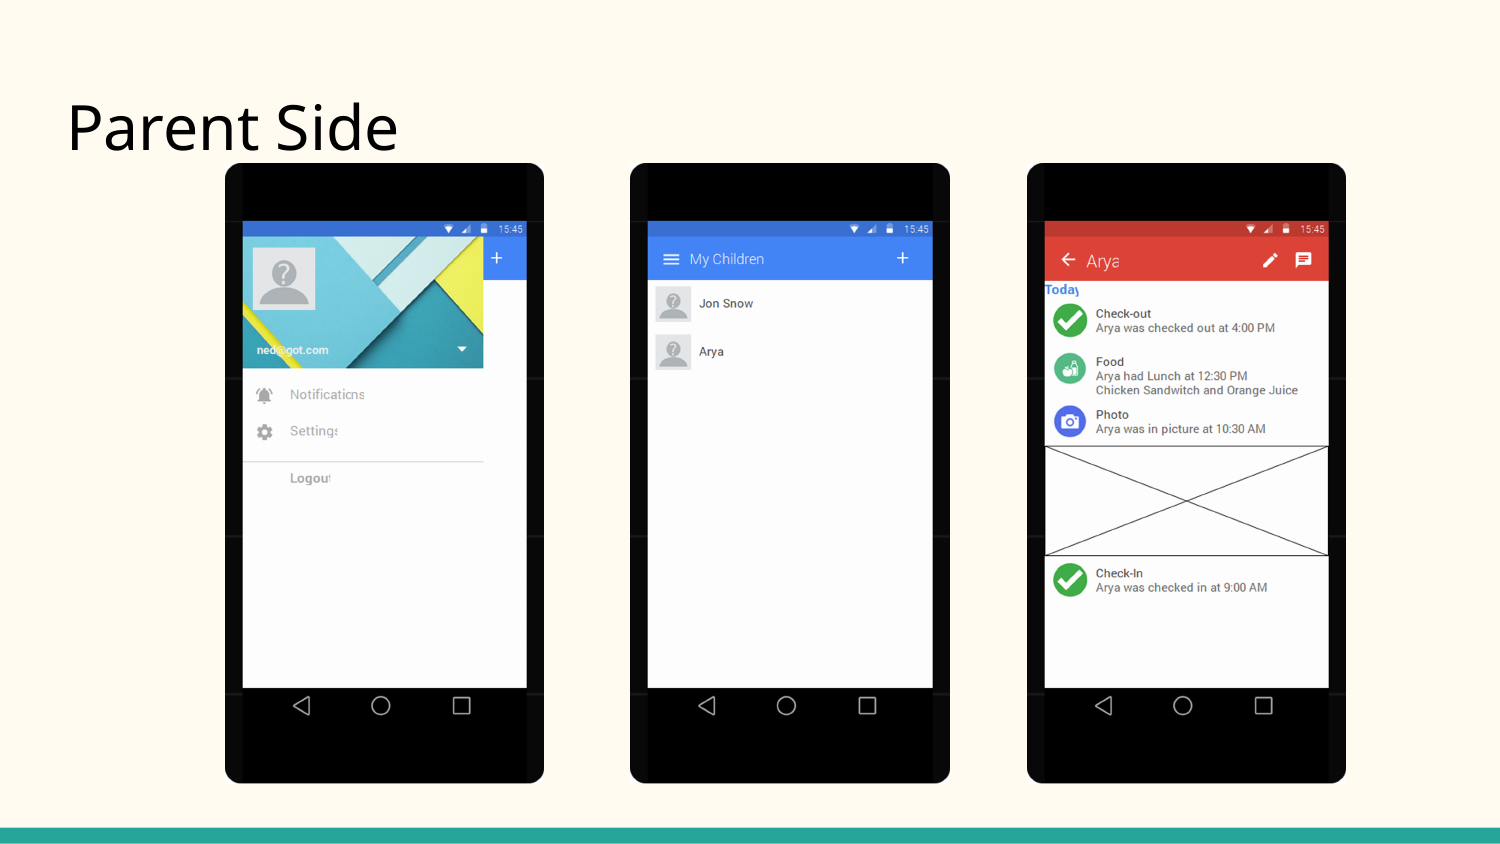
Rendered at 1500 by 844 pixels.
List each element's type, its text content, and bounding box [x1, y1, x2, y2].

picture [630, 162, 950, 784]
picture [225, 162, 545, 784]
picture [1026, 162, 1346, 784]
title Parent Side [51, 72, 1449, 174]
